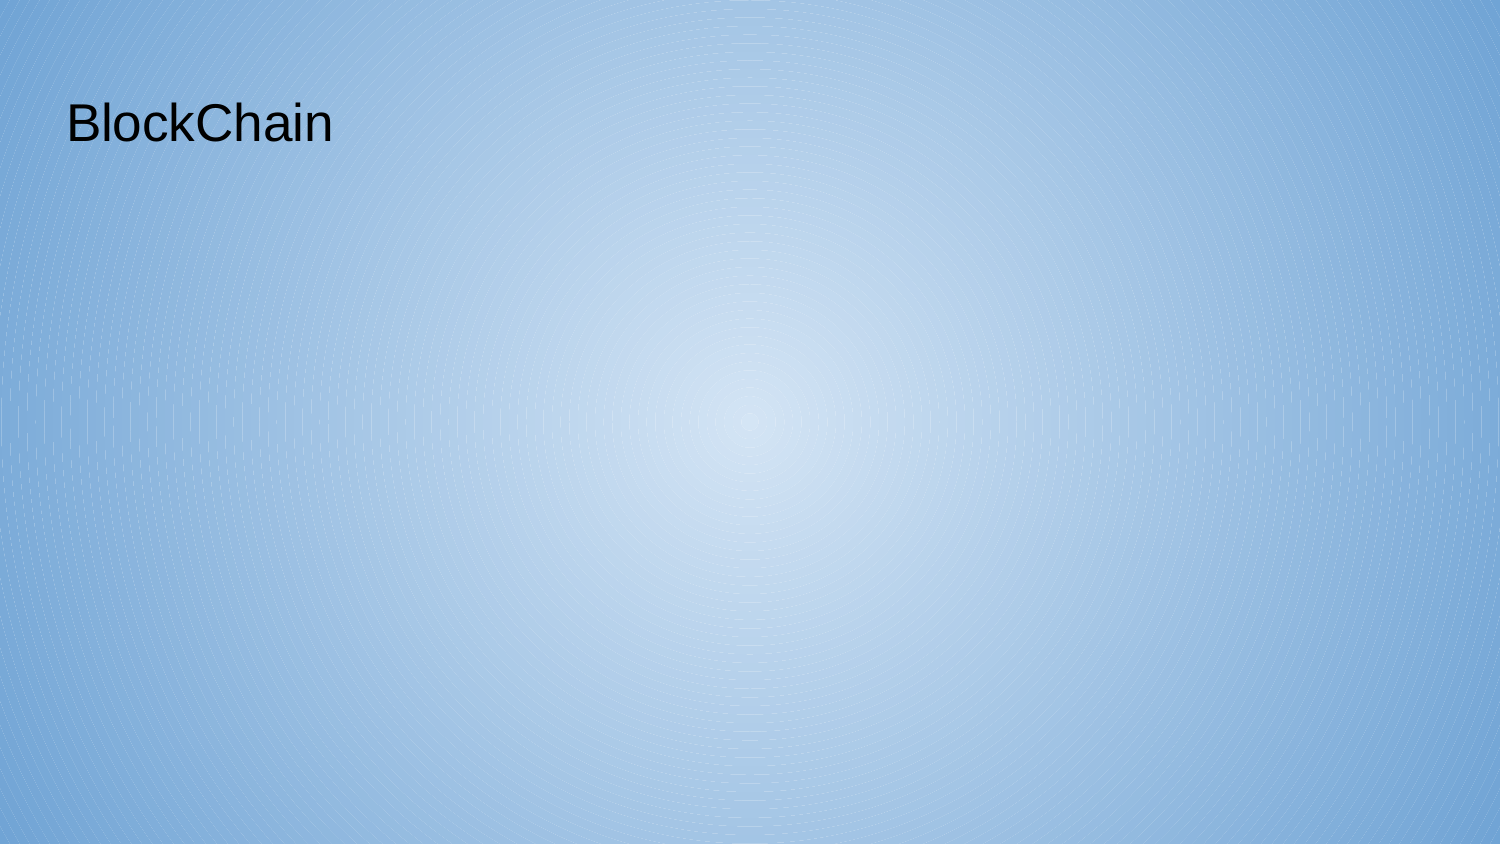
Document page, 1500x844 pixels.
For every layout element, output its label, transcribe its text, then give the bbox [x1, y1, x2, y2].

title BlockChain [51, 72, 1449, 167]
